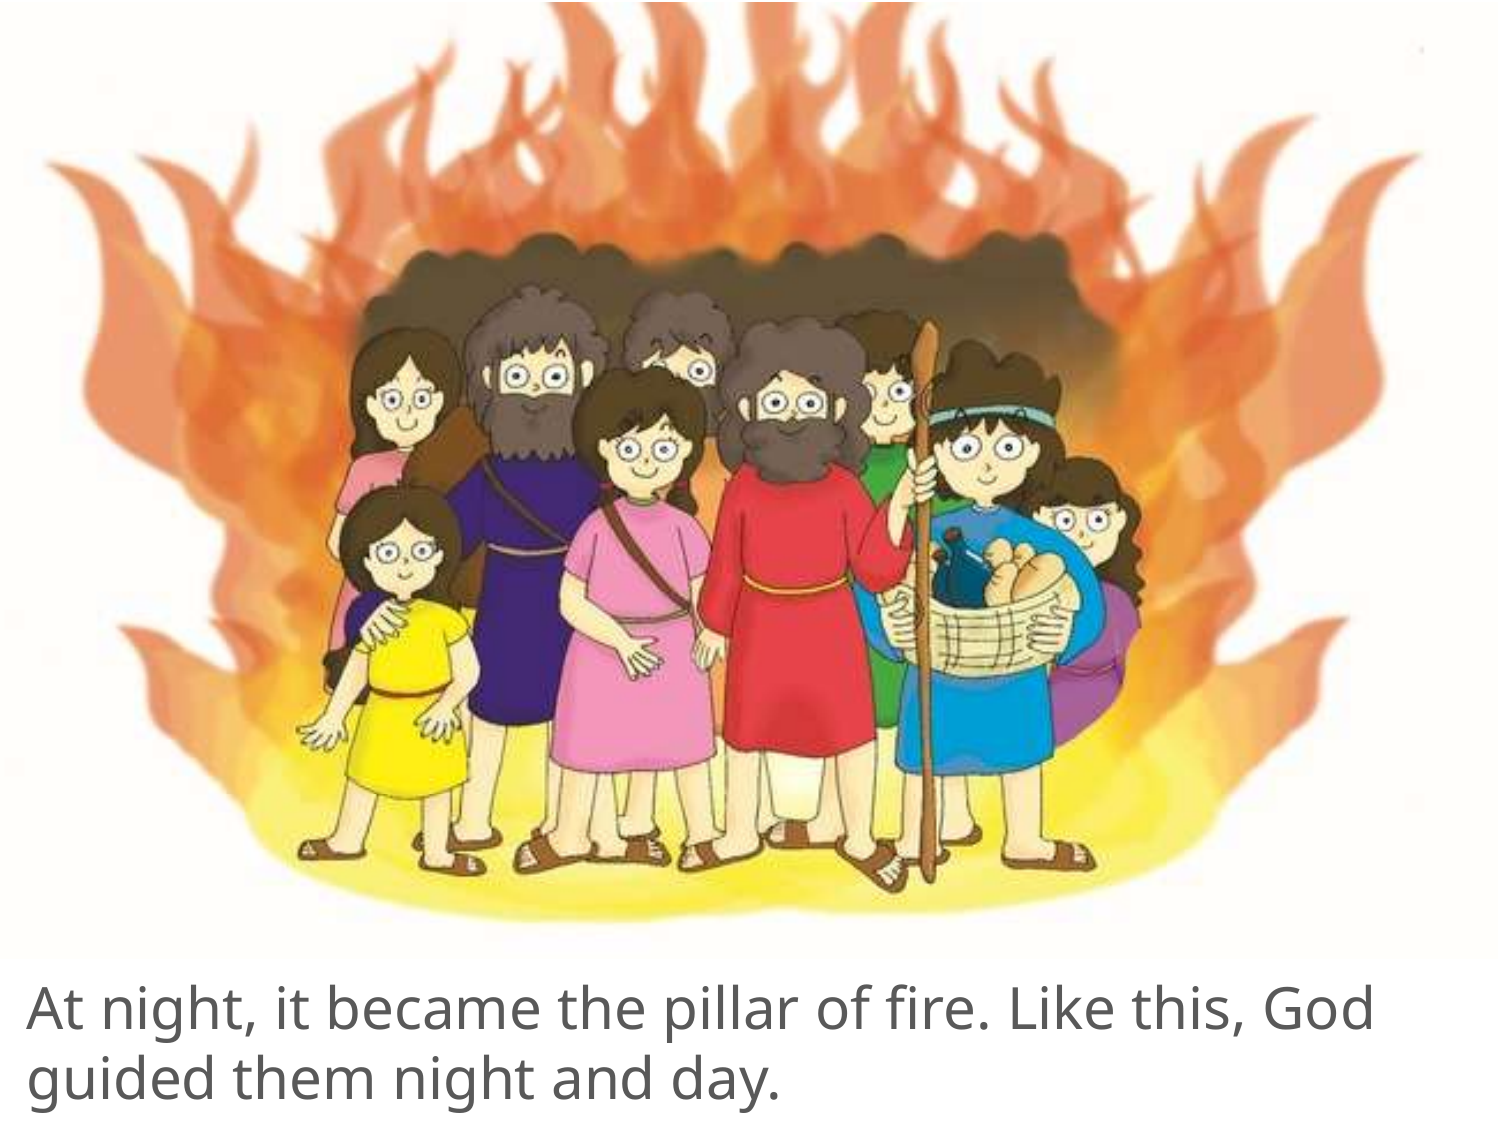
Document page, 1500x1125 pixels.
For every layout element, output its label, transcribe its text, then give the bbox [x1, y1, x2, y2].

text_box At night, it became the pillar of fire. Like this, God guided them night and day. [11, 964, 1498, 1119]
picture [0, 2, 1498, 959]
